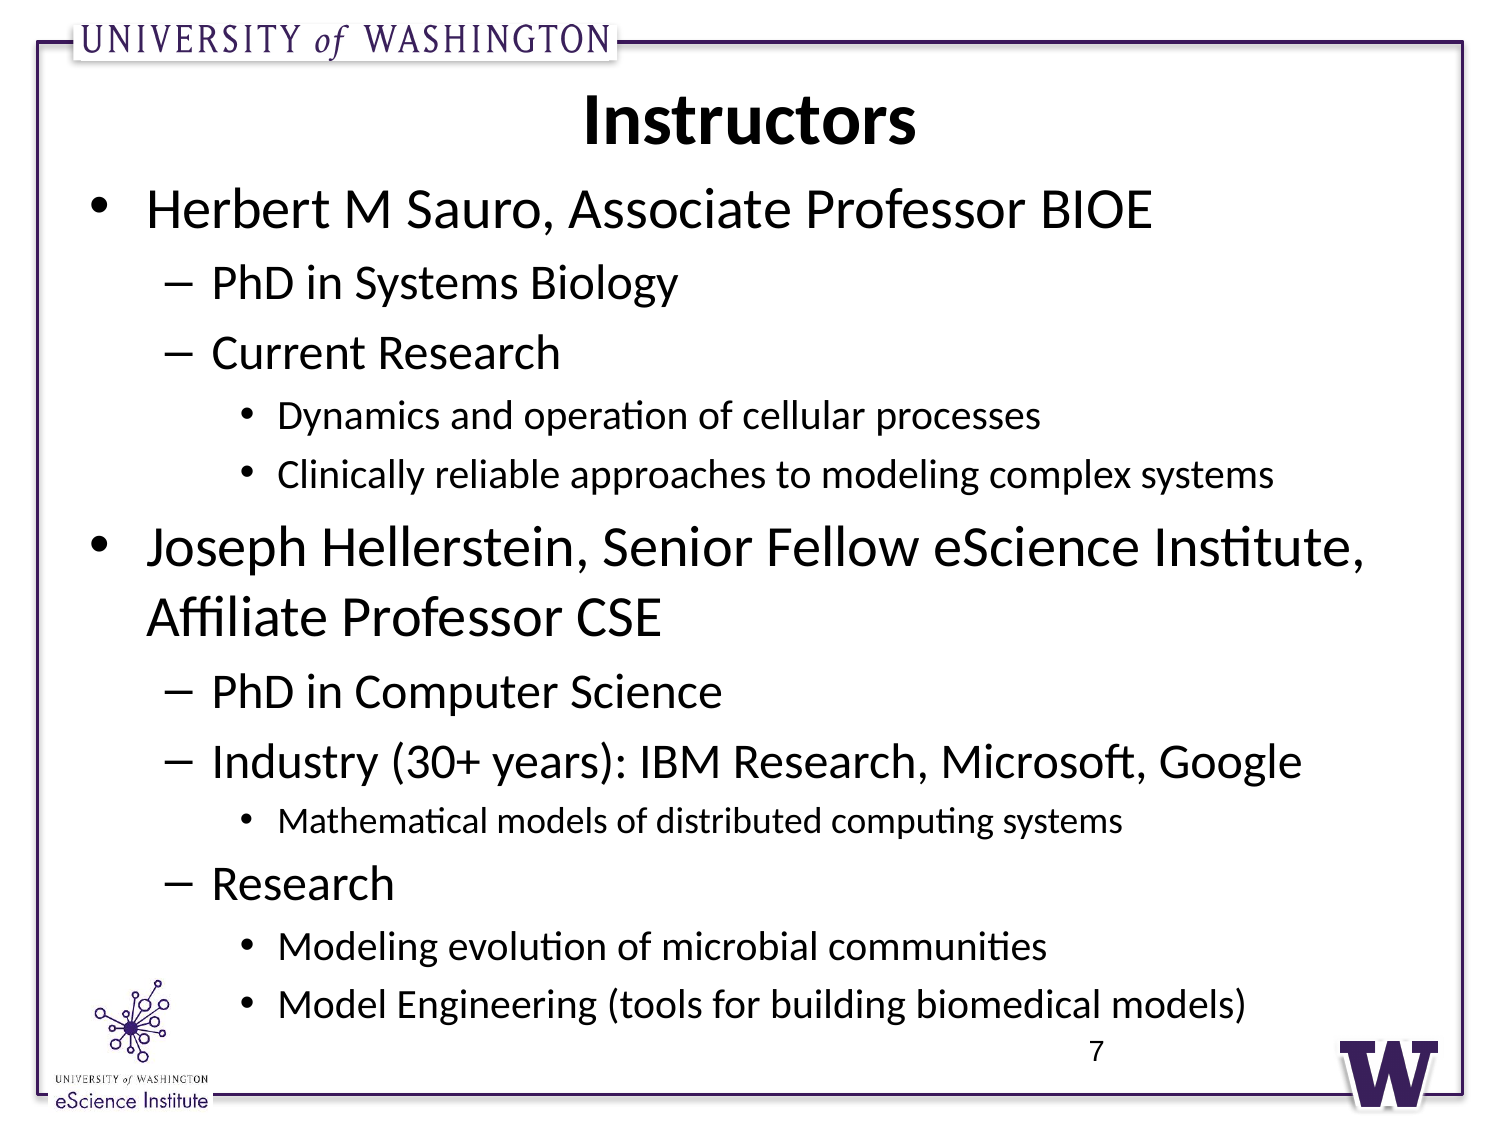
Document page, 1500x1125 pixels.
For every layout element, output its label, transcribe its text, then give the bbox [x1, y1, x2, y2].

list Herbert M Sauro, Associate Professor BIOE PhD in Systems Biology Current Research Dynamics and operation of cellular processes Clinically reliable approaches to modeling complex systems Joseph Hellerstein, Senior Fellow eScience Institute, Affiliate Professor CSE PhD in Computer Science Industry (30+ years): IBM Research, Microsoft, Google Mathematical models of distributed computing systems Research Modeling evolution of microbial communities Model Engineering (tools for building biomedical models) [75, 162, 1425, 988]
title Instructors [75, 62, 1425, 162]
picture [81, 24, 609, 61]
picture [1340, 1041, 1438, 1107]
slide_number 7 [1073, 1025, 1300, 1085]
picture [48, 978, 213, 1113]
